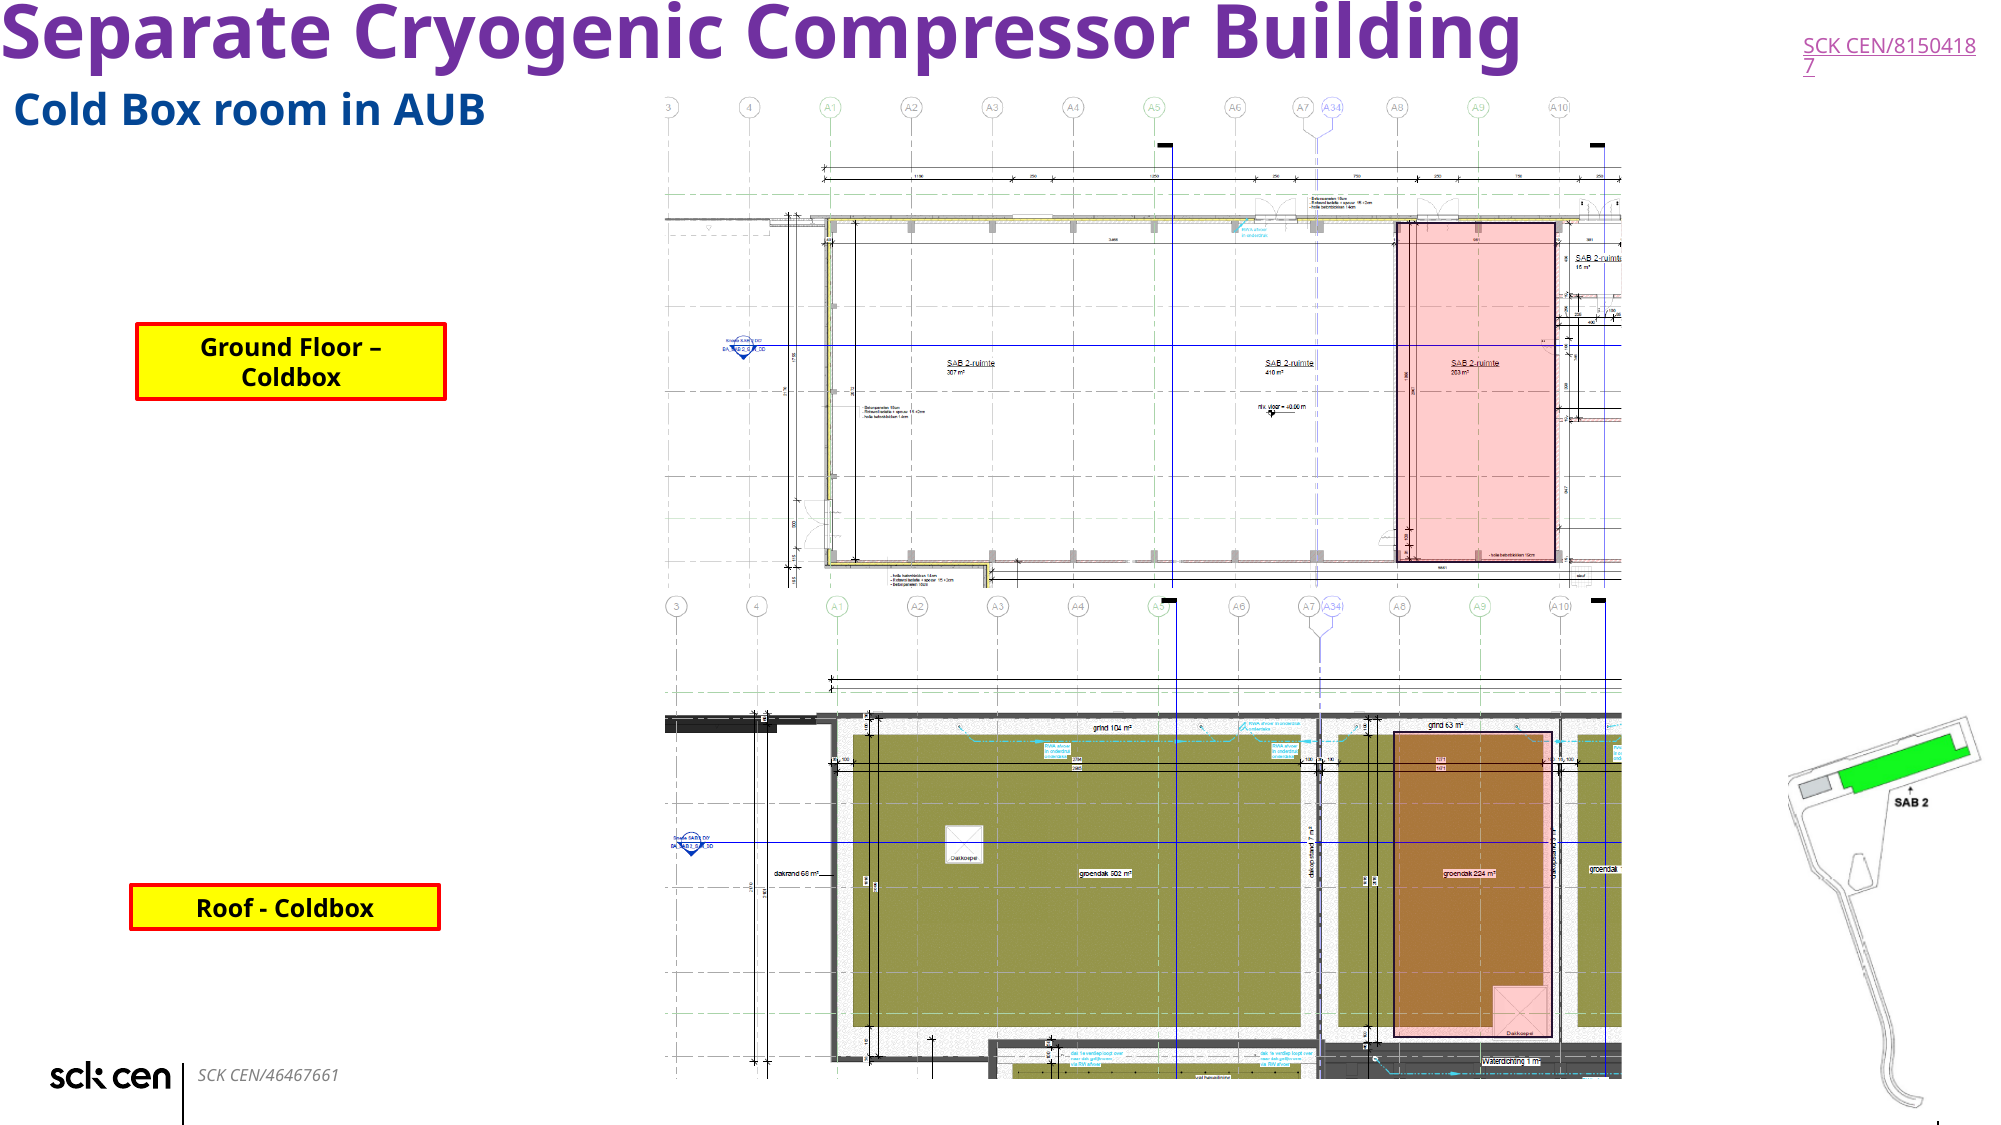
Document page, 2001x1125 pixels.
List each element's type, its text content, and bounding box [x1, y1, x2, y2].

title Separate Cryogenic Compressor Building [0, 0, 1749, 74]
slide_number 34 [1473, 1062, 1788, 1101]
text_box Roof - Coldbox [131, 884, 439, 930]
text_box Cold Box room in AUB [0, 74, 1888, 142]
picture [1788, 706, 1987, 1121]
text_box SCK CEN/81504187 [1788, 0, 2000, 93]
picture [664, 82, 1622, 1079]
text_box Ground Floor – Coldbox [137, 324, 445, 399]
